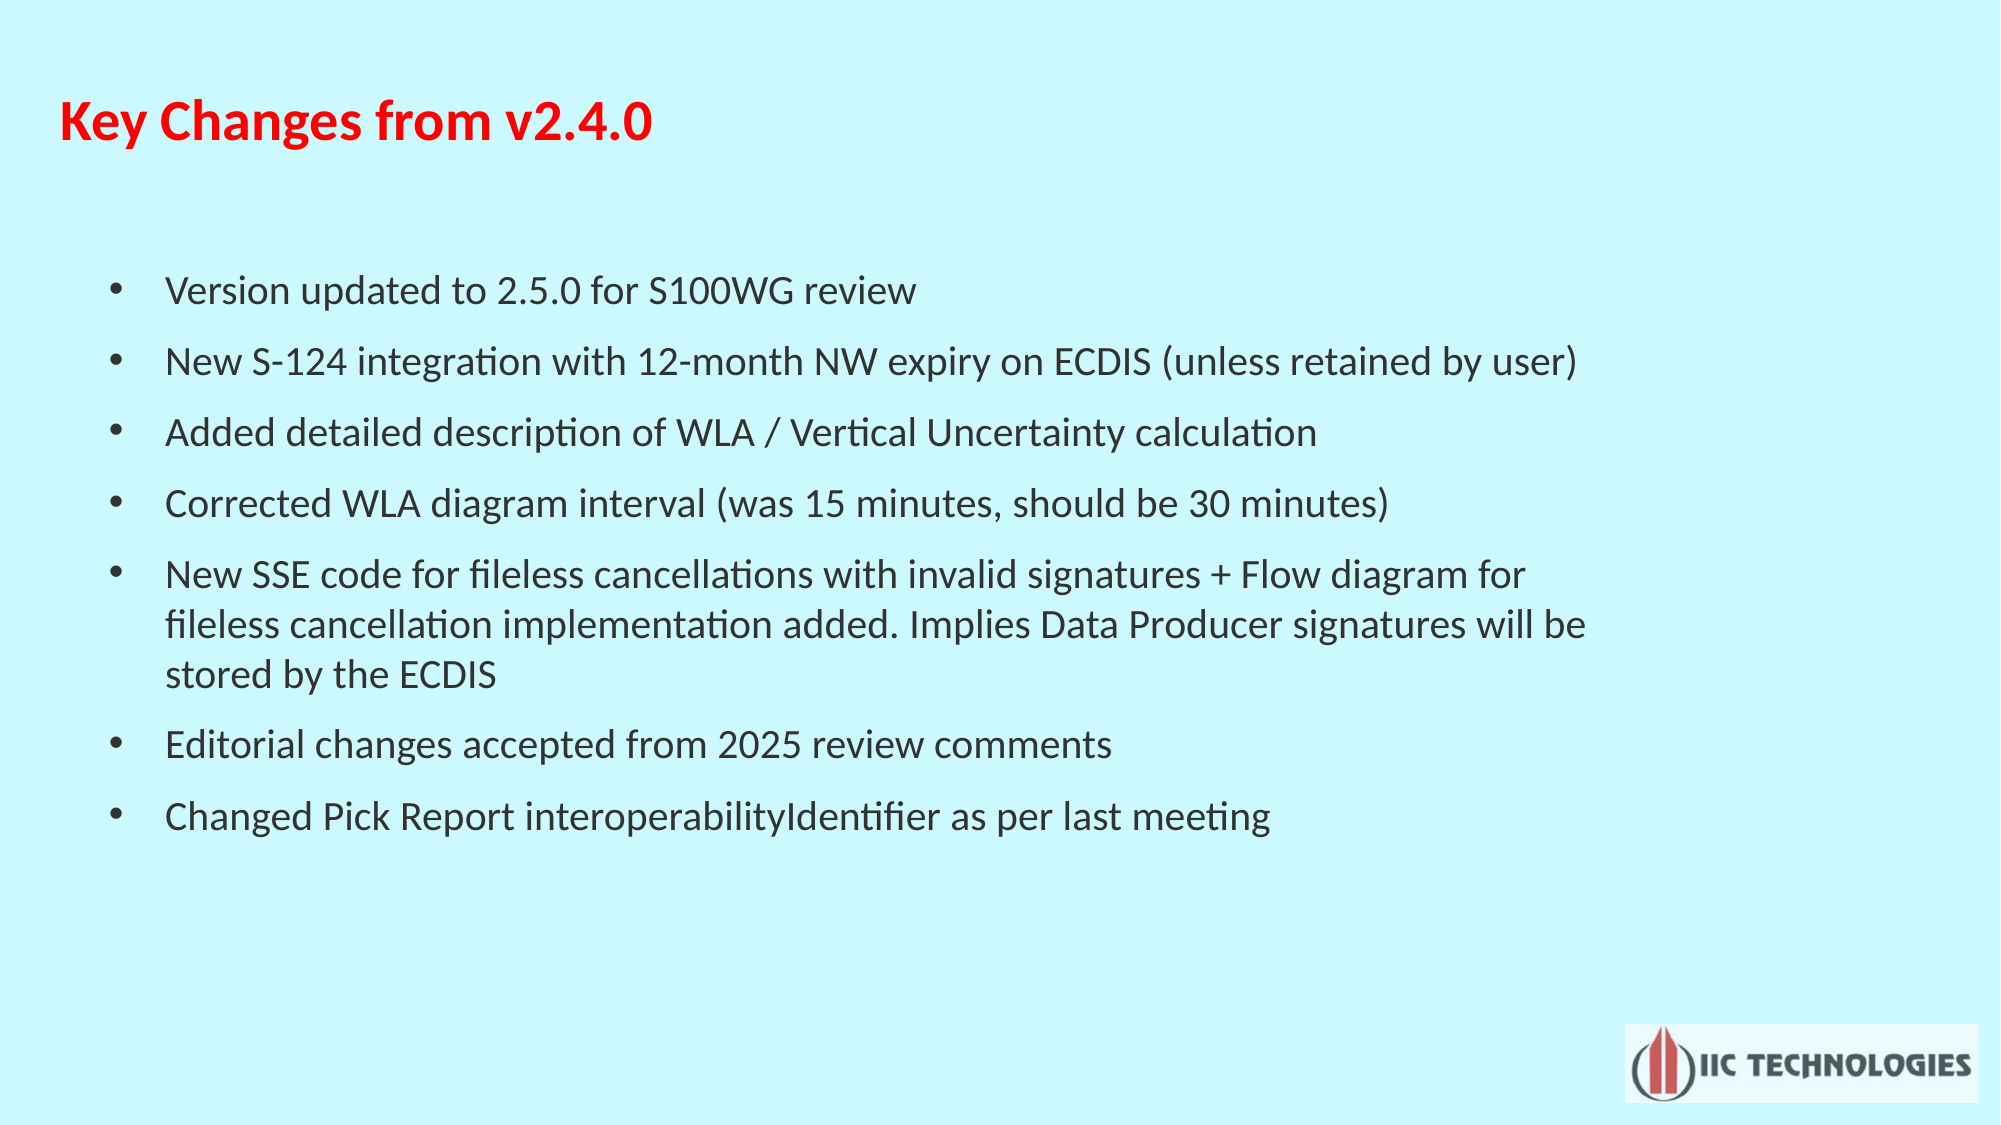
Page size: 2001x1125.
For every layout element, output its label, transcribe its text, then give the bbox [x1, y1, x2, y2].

text_box Version updated to 2.5.0 for S100WG review New S-124 integration with 12-month NW expiry on ECDIS (unless retained by user) Added detailed description of WLA / Vertical Uncertainty calculation Corrected WLA diagram interval (was 15 minutes, should be 30 minutes) New SSE code for fileless cancellations with invalid signatures + Flow diagram for fileless cancellation implementation added. Implies Data Producer signatures will be stored by the ECDIS Editorial changes accepted from 2025 review comments Changed Pick Report interoperabilityIdentifier as per last meeting [94, 255, 1630, 917]
text_box Key Changes from v2.4.0 [45, 74, 668, 159]
